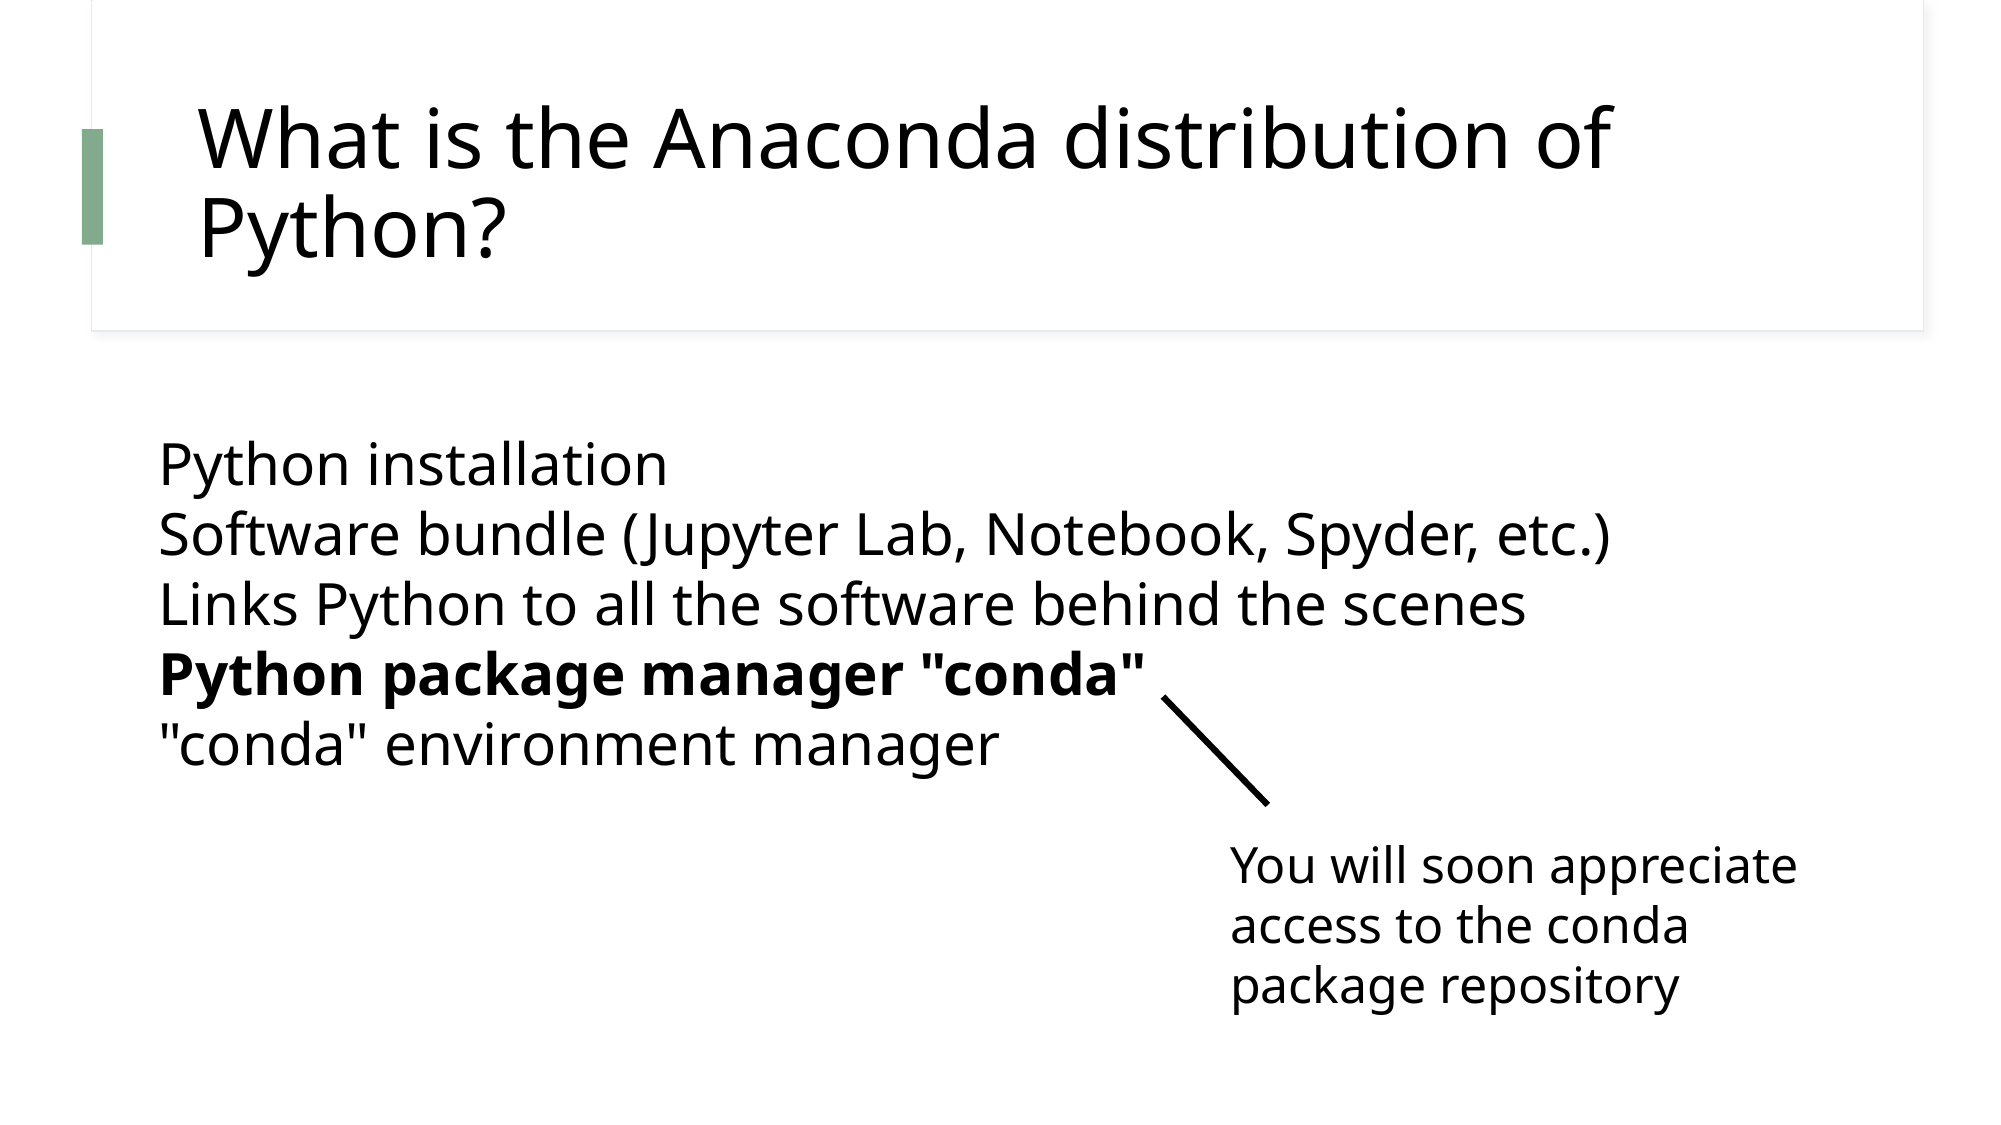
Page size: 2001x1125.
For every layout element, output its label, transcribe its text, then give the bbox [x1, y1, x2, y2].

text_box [1162, 696, 1268, 805]
title What is the Anaconda distribution of Python? [183, 90, 1851, 284]
text_box You will soon appreciate access to the conda package repository [1215, 825, 1879, 1021]
text_box Python installation Software bundle (Jupyter Lab, Notebook, Spyder, etc.) Links Python to all the software behind the scenes Python package manager "conda" "conda" environment manager [143, 419, 1831, 785]
